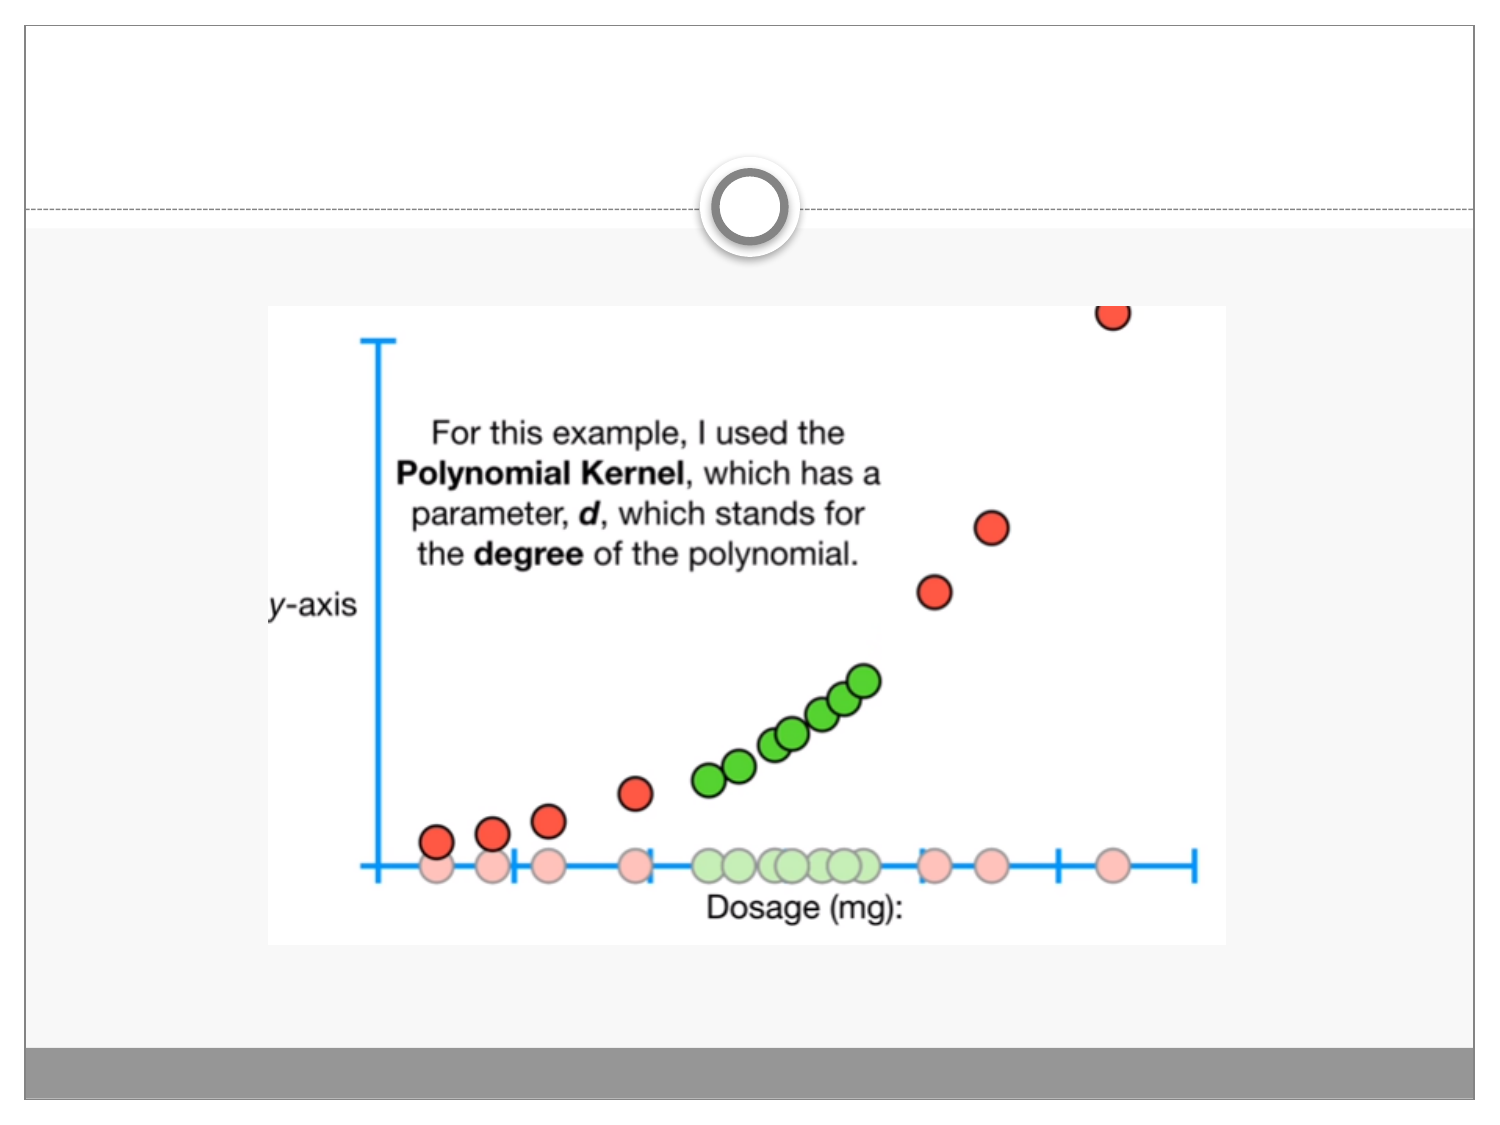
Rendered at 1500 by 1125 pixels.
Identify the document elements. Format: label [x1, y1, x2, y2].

list [268, 306, 1226, 945]
